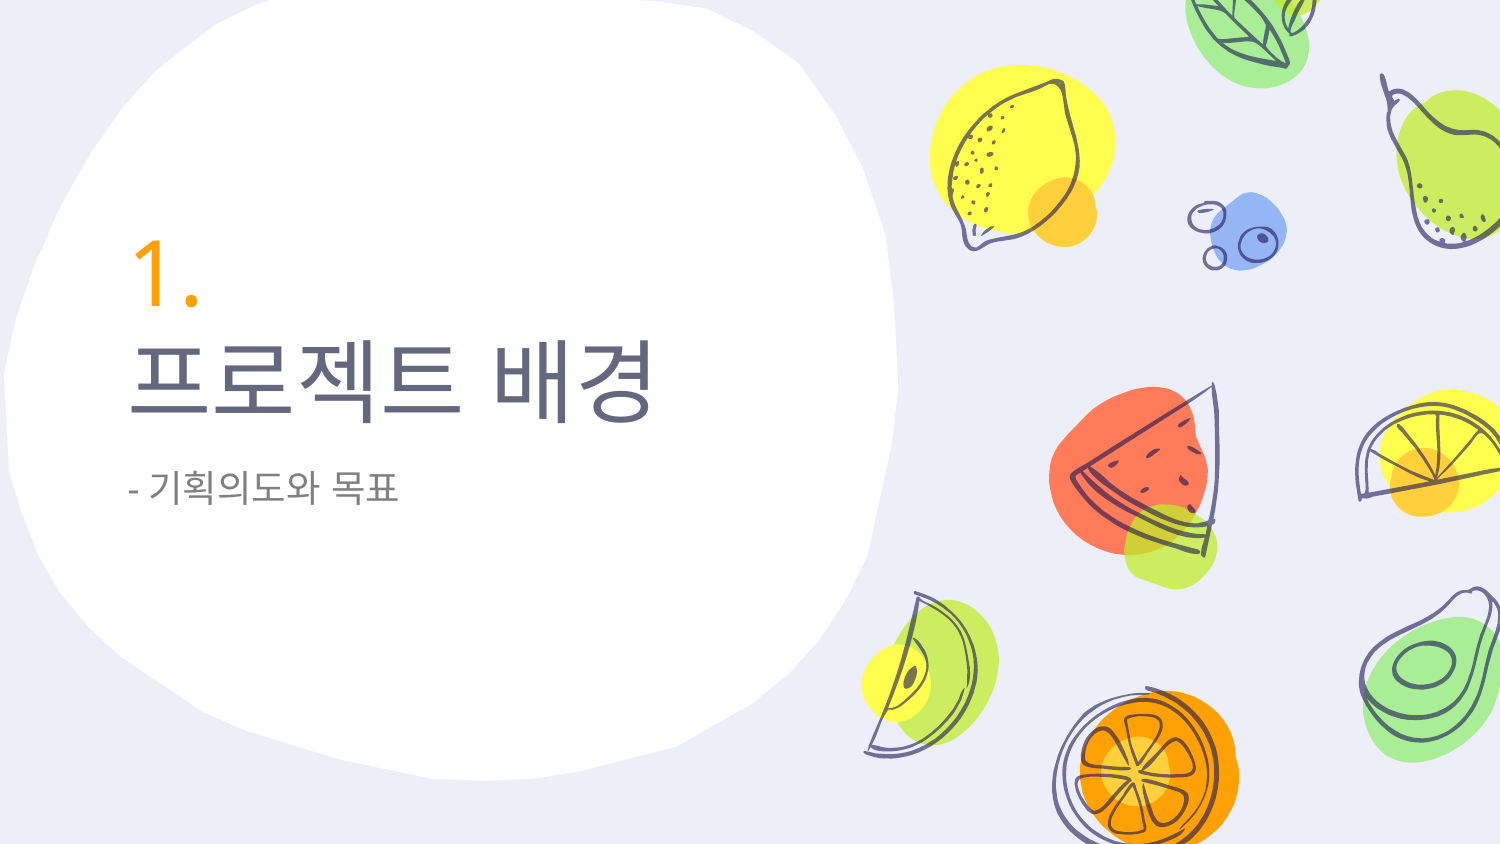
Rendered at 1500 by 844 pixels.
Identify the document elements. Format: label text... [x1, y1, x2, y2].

subtitle -기획의도와 목표 [112, 450, 841, 579]
title 1. 프로젝트 배경 [112, 259, 841, 450]
